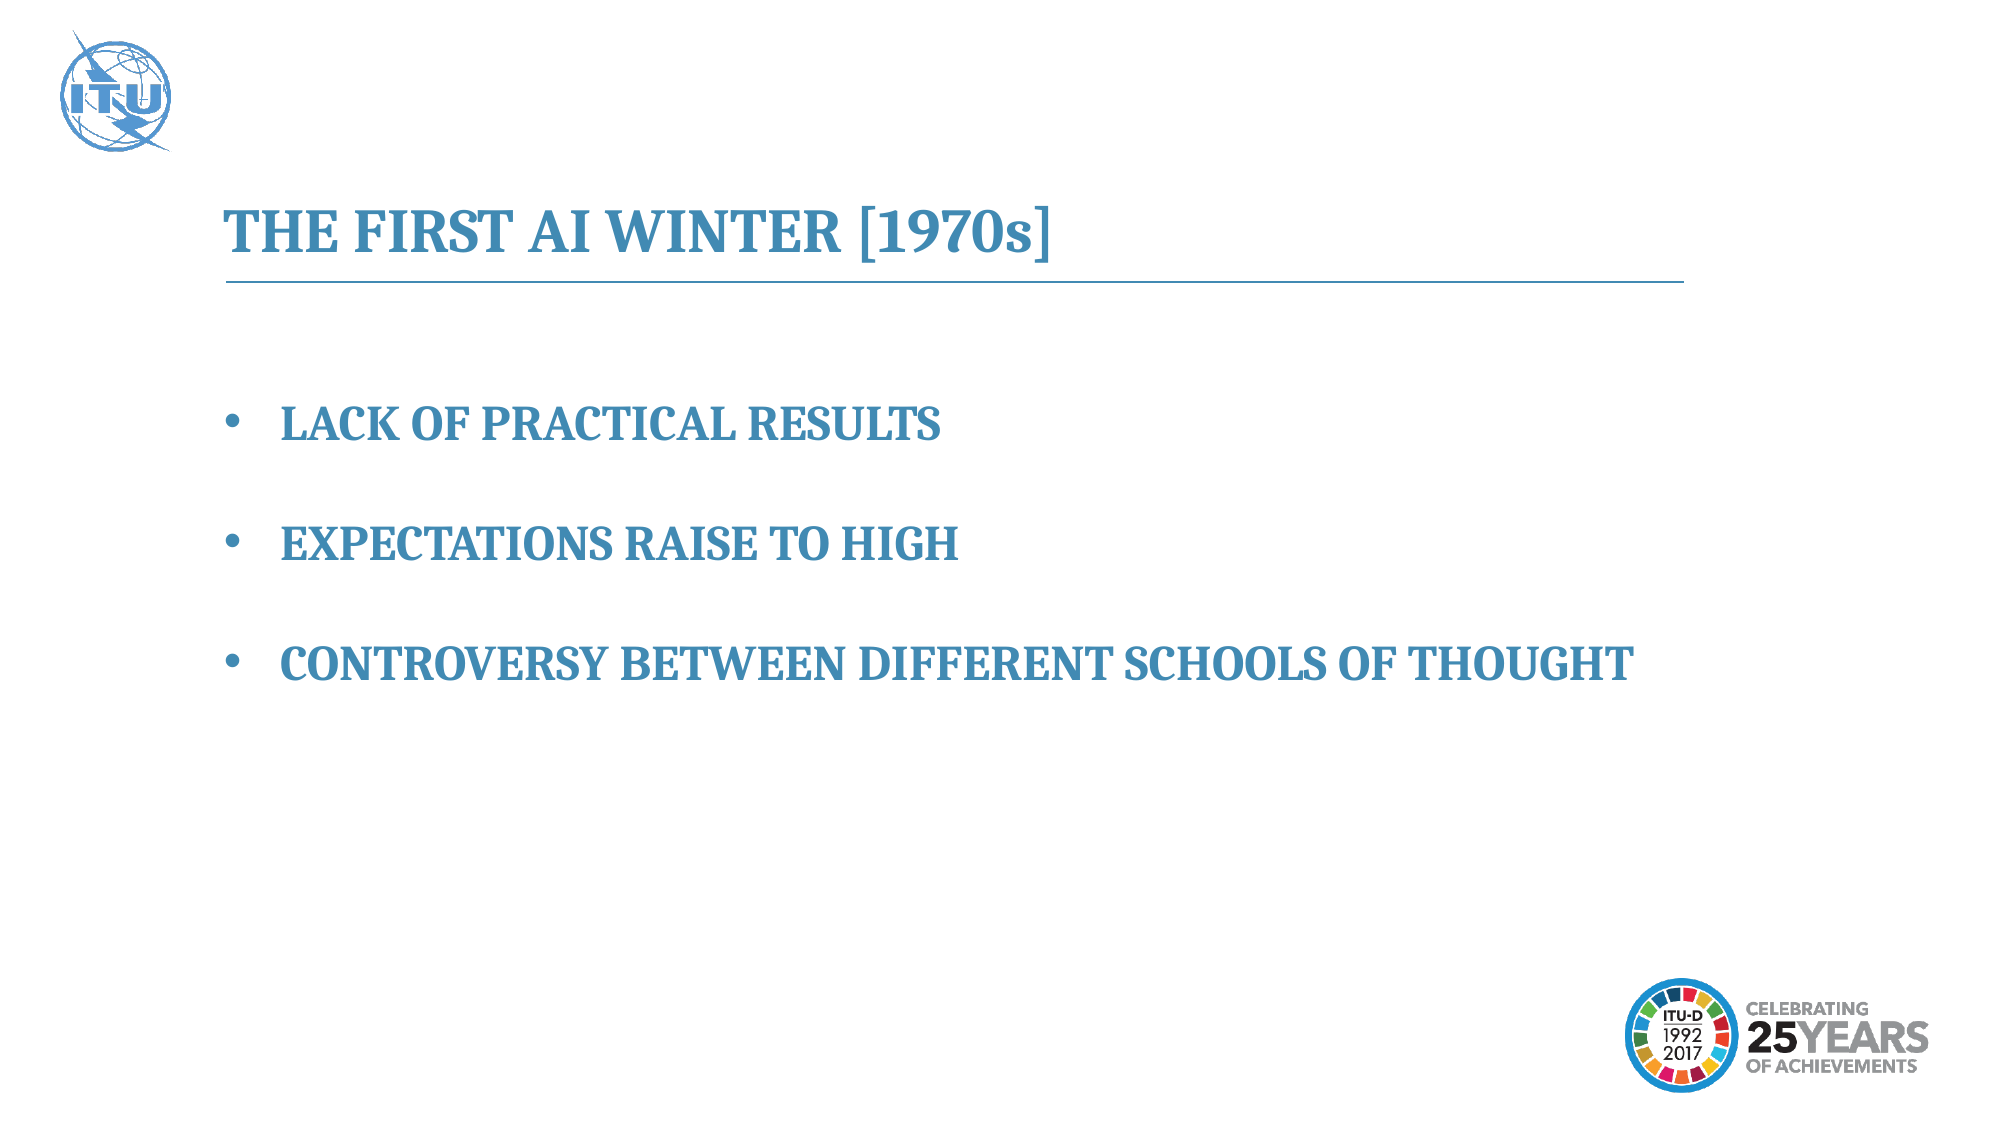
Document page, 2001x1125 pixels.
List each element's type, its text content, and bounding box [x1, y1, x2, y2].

picture [1623, 977, 1930, 1093]
text_box LACK OF PRACTICAL RESULTS EXPECTATIONS RAISE TO HIGH CONTROVERSY BETWEEN DIFFERENT SCHOOLS OF THOUGHT [209, 382, 1835, 698]
text_box THE FIRST AI WINTER [1970s] [208, 182, 1718, 273]
picture [57, 26, 177, 156]
